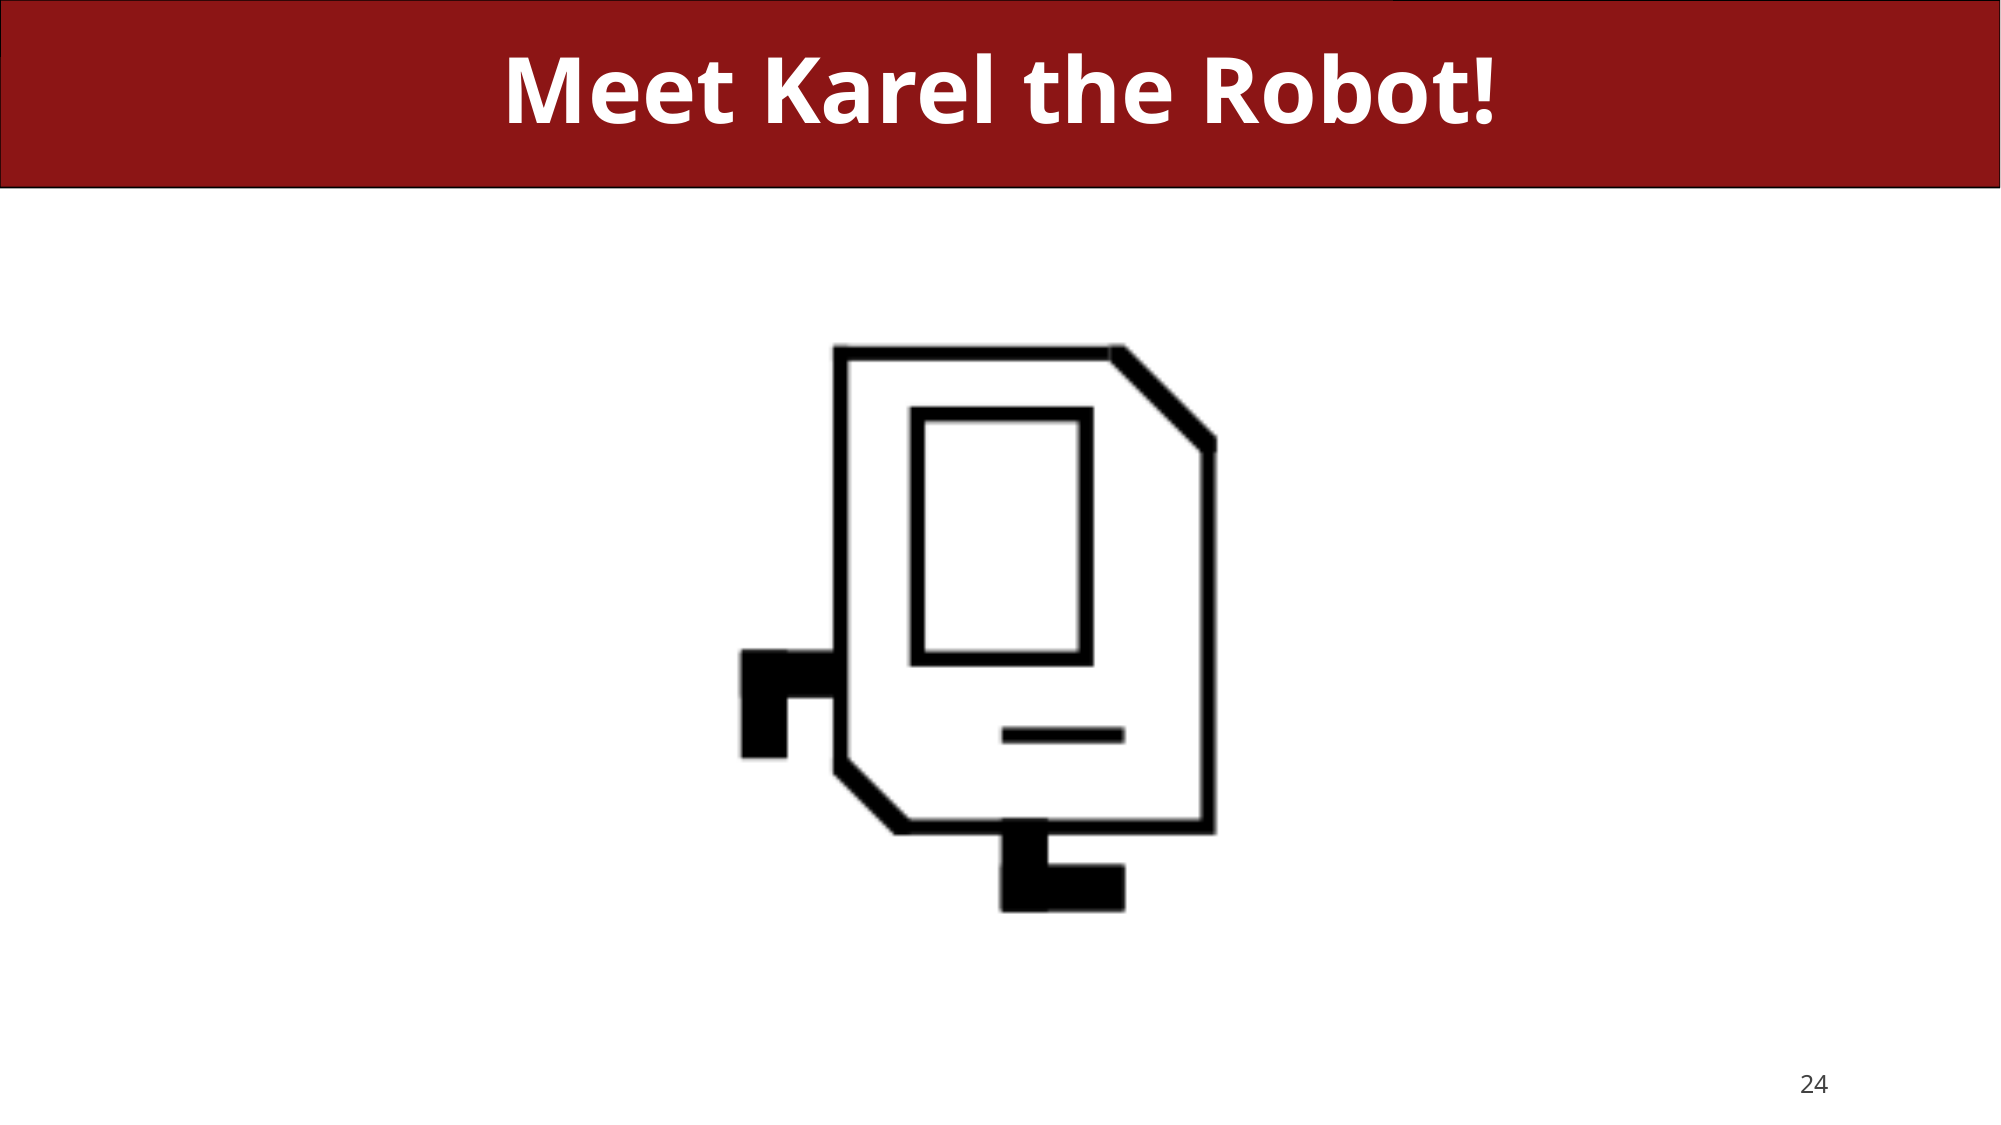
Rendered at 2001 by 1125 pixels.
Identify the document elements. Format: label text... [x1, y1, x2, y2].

picture [669, 299, 1331, 963]
title Meet Karel the Robot! [75, 0, 1925, 188]
